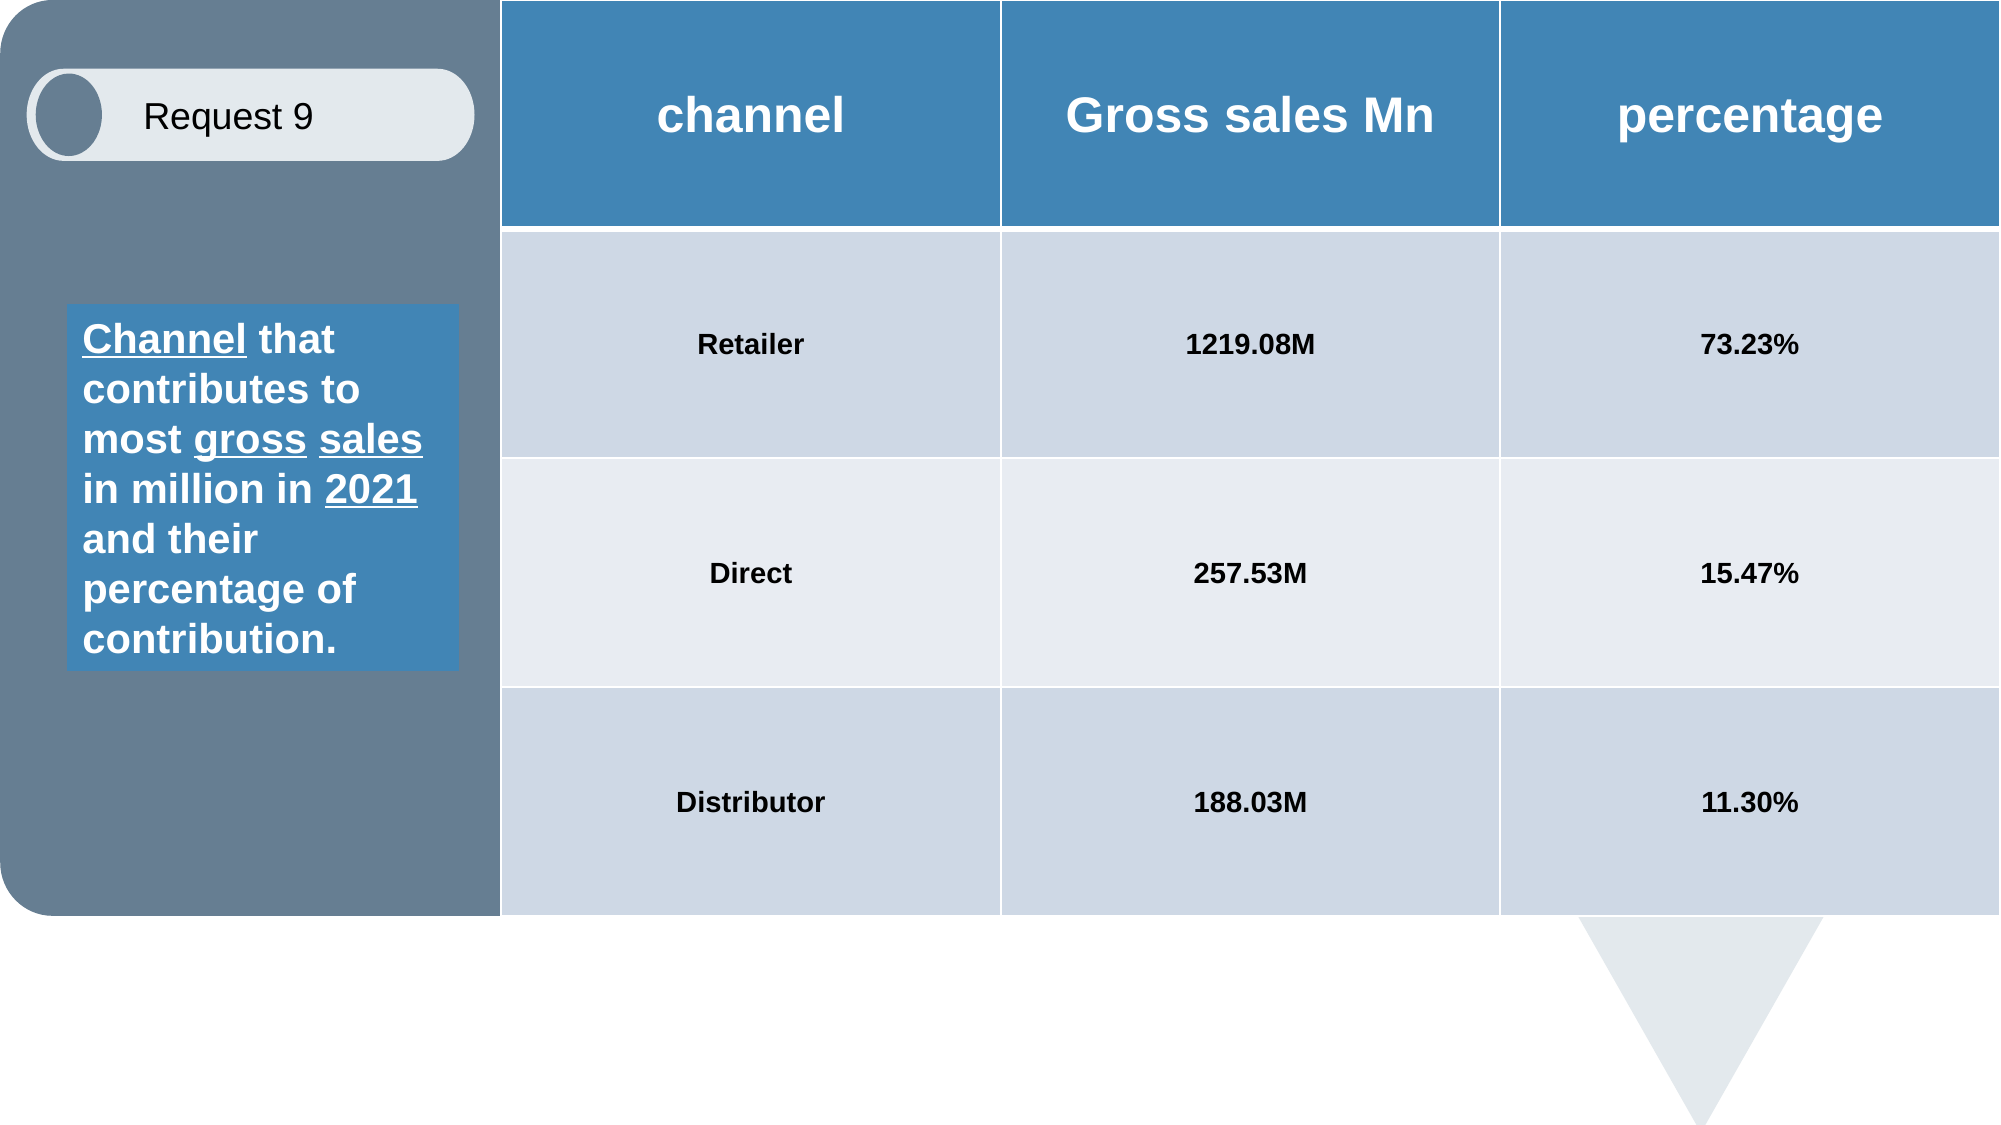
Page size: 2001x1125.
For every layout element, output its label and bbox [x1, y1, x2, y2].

text_box [0, 0, 2000, 1125]
text_box [26, 68, 475, 161]
